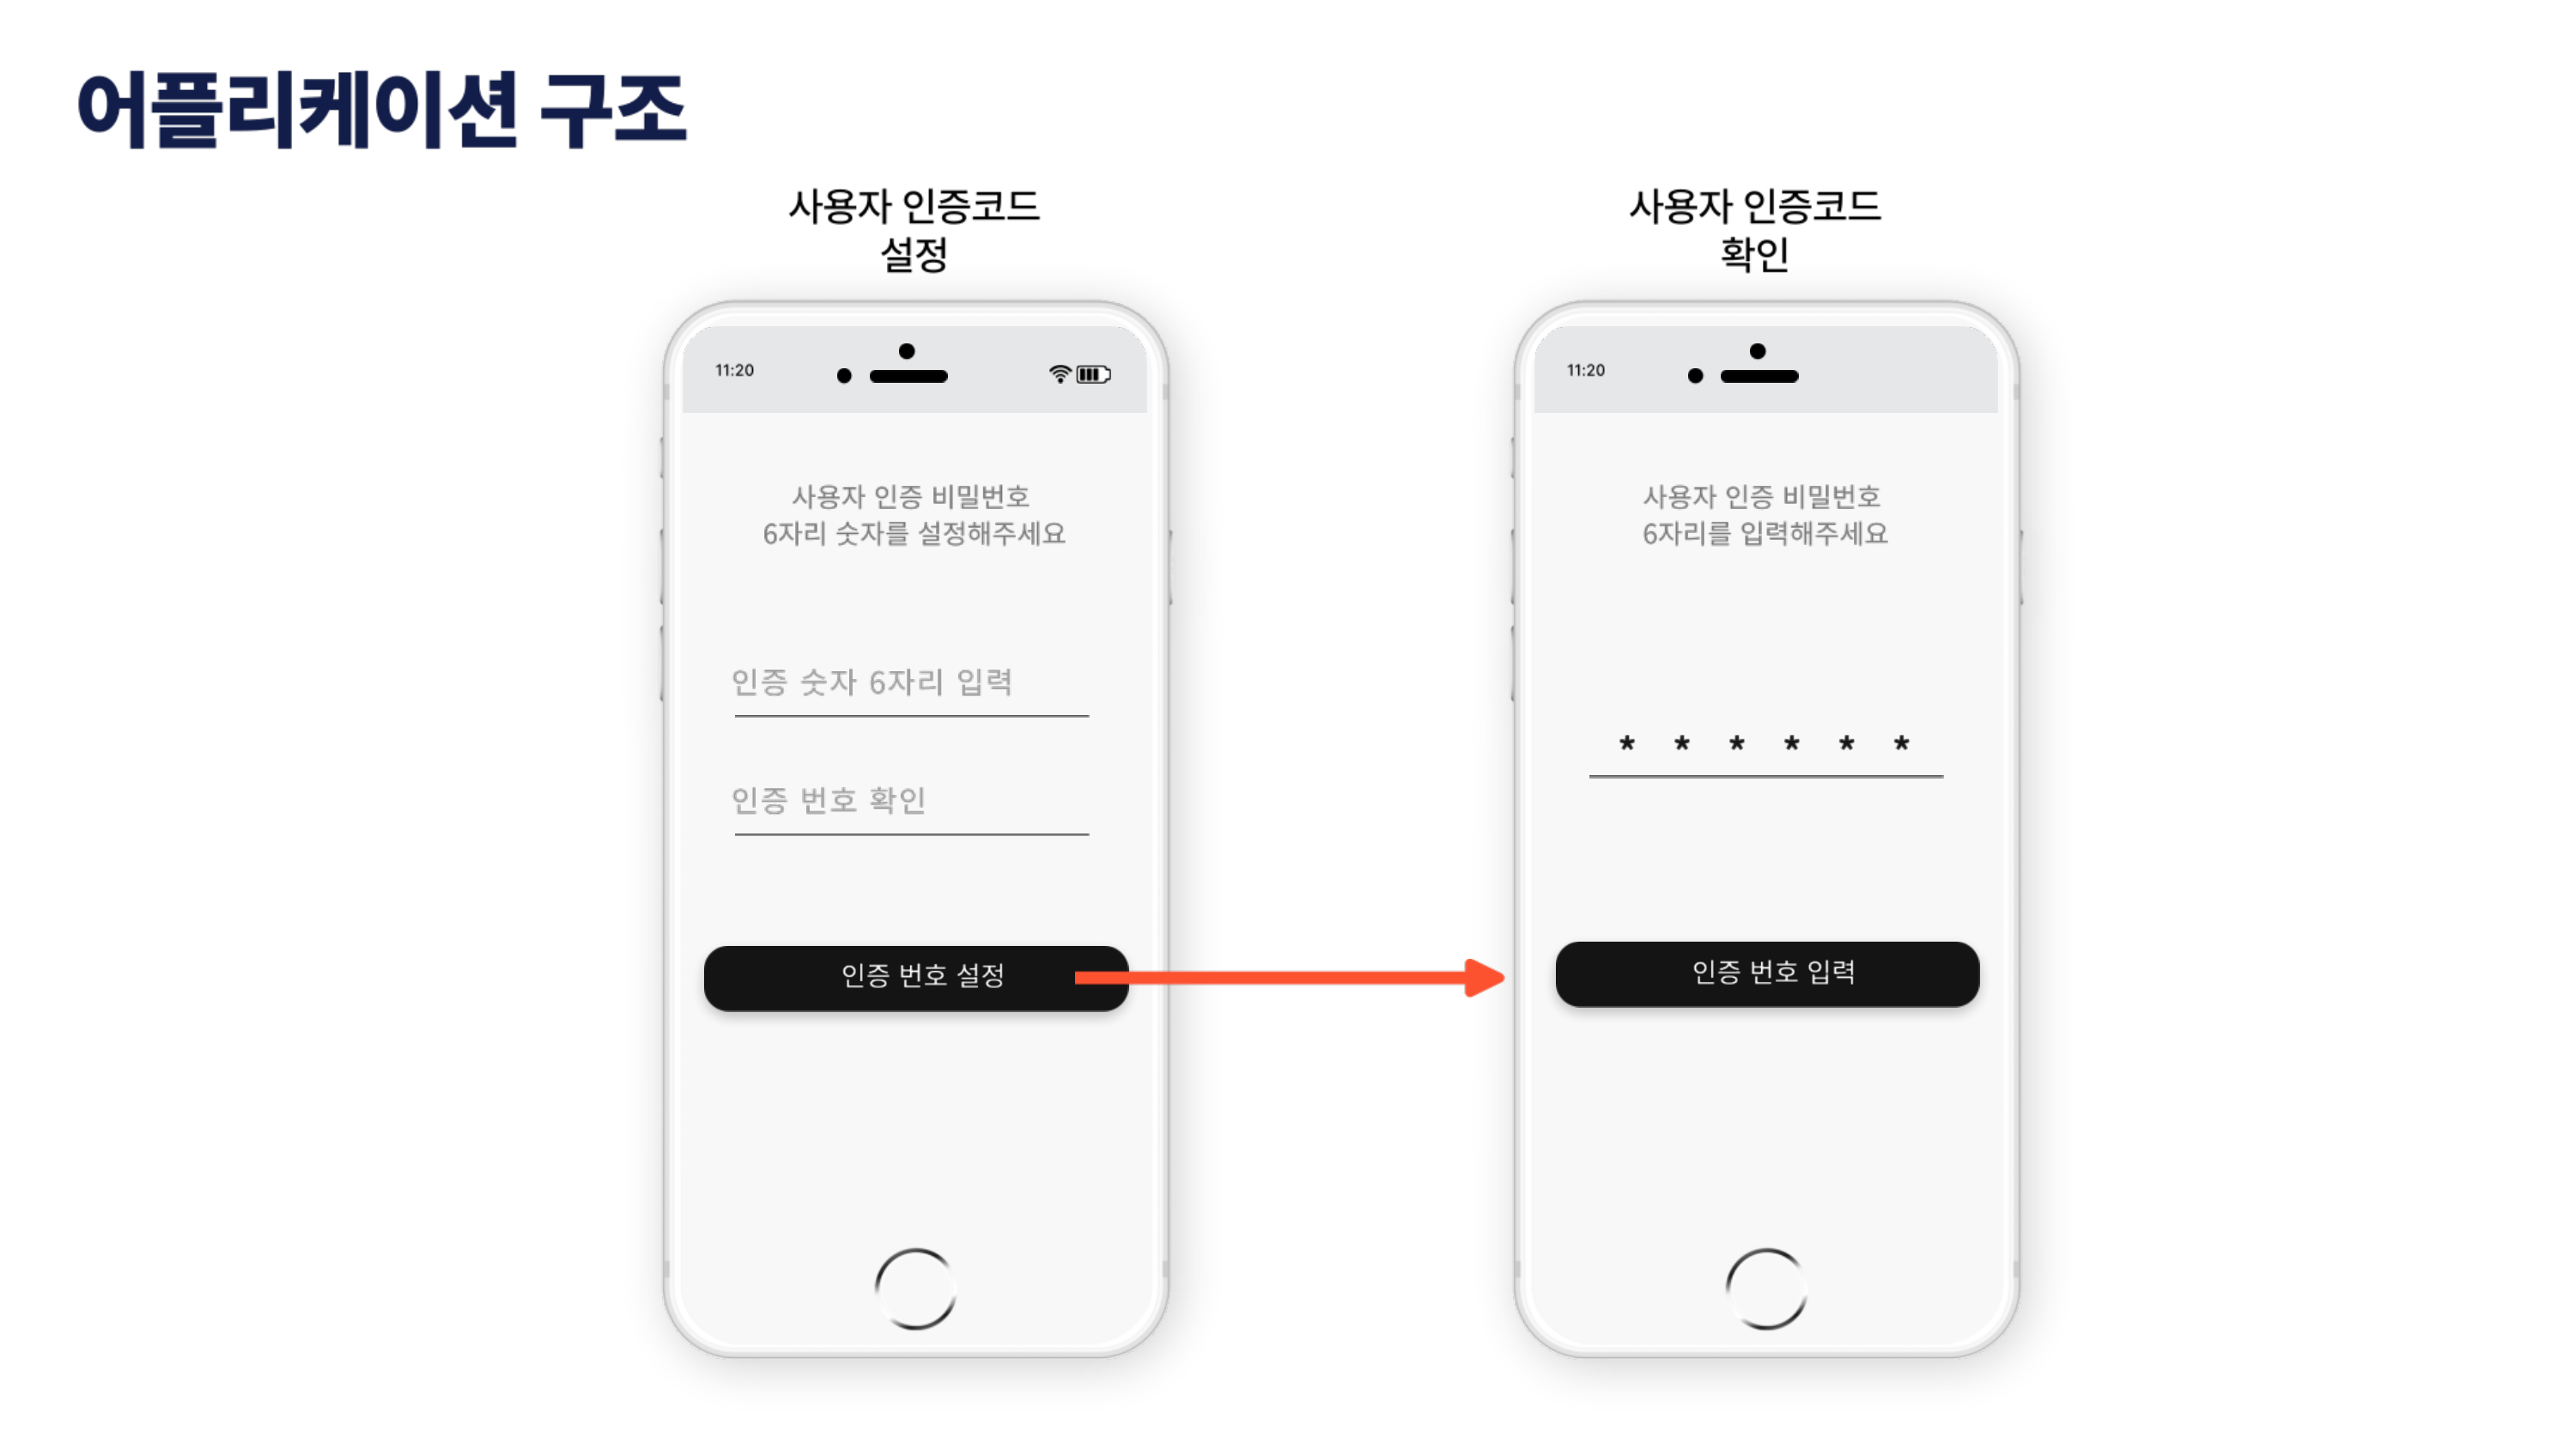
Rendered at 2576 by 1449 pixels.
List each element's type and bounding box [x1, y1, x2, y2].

text_box [870, 370, 948, 383]
text_box [941, 834, 1090, 837]
text_box [1721, 370, 1800, 383]
text_box [1074, 958, 1506, 999]
text_box [1688, 368, 1704, 385]
text_box [1492, 283, 2041, 1379]
text_box [898, 343, 916, 361]
picture [62, 0, 2320, 1449]
text_box [1049, 365, 1072, 384]
text_box [1589, 775, 1944, 779]
text_box [836, 368, 854, 385]
text_box [1749, 343, 1767, 361]
text_box [1534, 326, 1998, 413]
text_box [683, 326, 1147, 413]
text_box [704, 945, 1129, 1012]
text_box [1555, 942, 1980, 1008]
text_box [641, 283, 1189, 1379]
text_box [1076, 365, 1112, 385]
